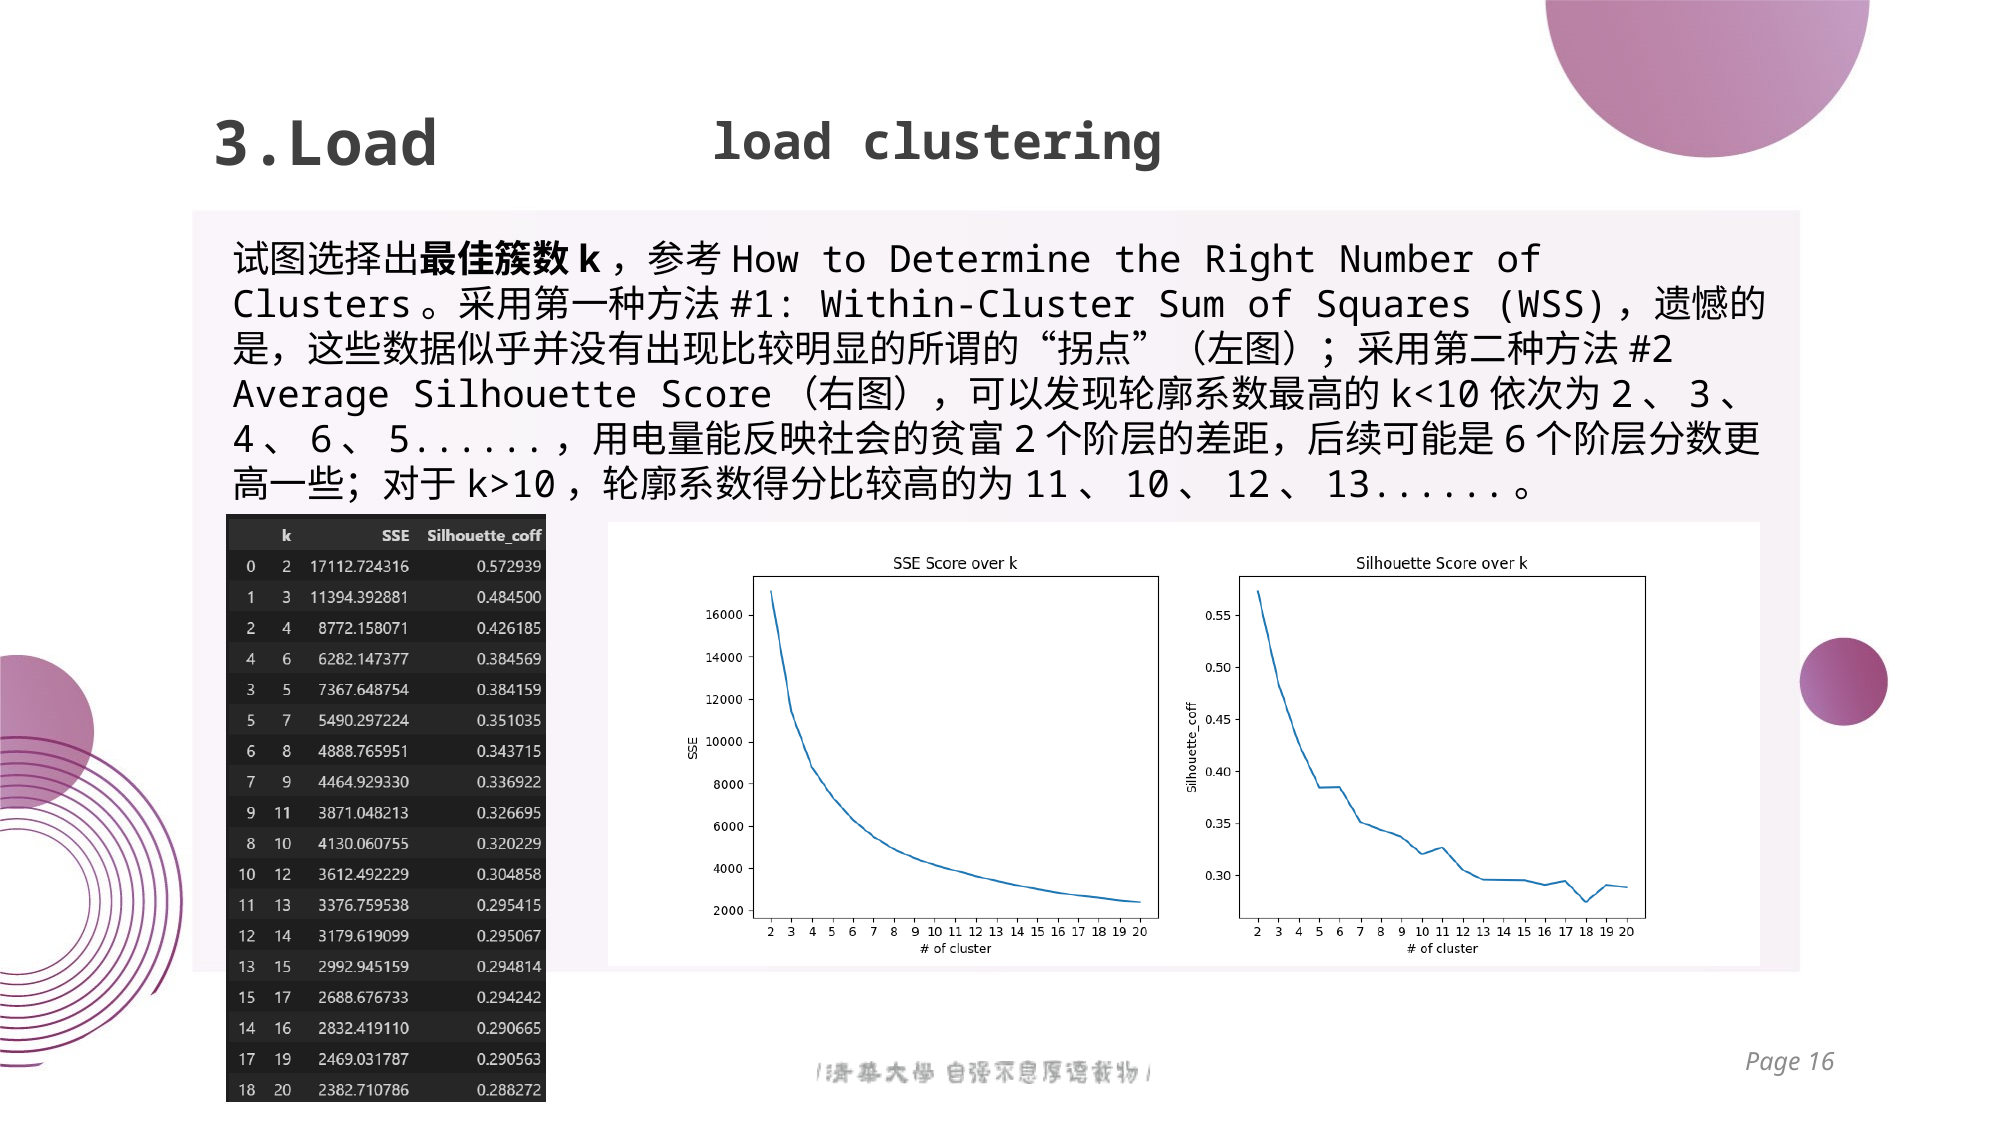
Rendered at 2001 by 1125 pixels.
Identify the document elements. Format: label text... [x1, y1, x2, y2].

text_box 试图选择出最佳簇数k，参考How to Determine the Right Number of Clusters。采用第一种方法#1: Within-Cluster Sum of Squares (WSS)，遗憾的是，这些数据似乎并没有出现比较明显的所谓的“拐点”（左图）；采用第二种方法#2 Average Silhouette Score（右图），可以发现轮廓系数最高的k<10依次为2、3、4、6、5......，用电量能反映社会的贫富2个阶层的差距，后续可能是6个阶层分数更高一些；对于k>10，轮廓系数得分比较高的为11、10、12、13......。 [217, 228, 1793, 513]
picture [0, 0, 2001, 1125]
text_box 3.Load [197, 81, 513, 209]
slide_number Page 16 [1399, 1031, 1850, 1092]
text_box load clustering [697, 102, 1184, 185]
